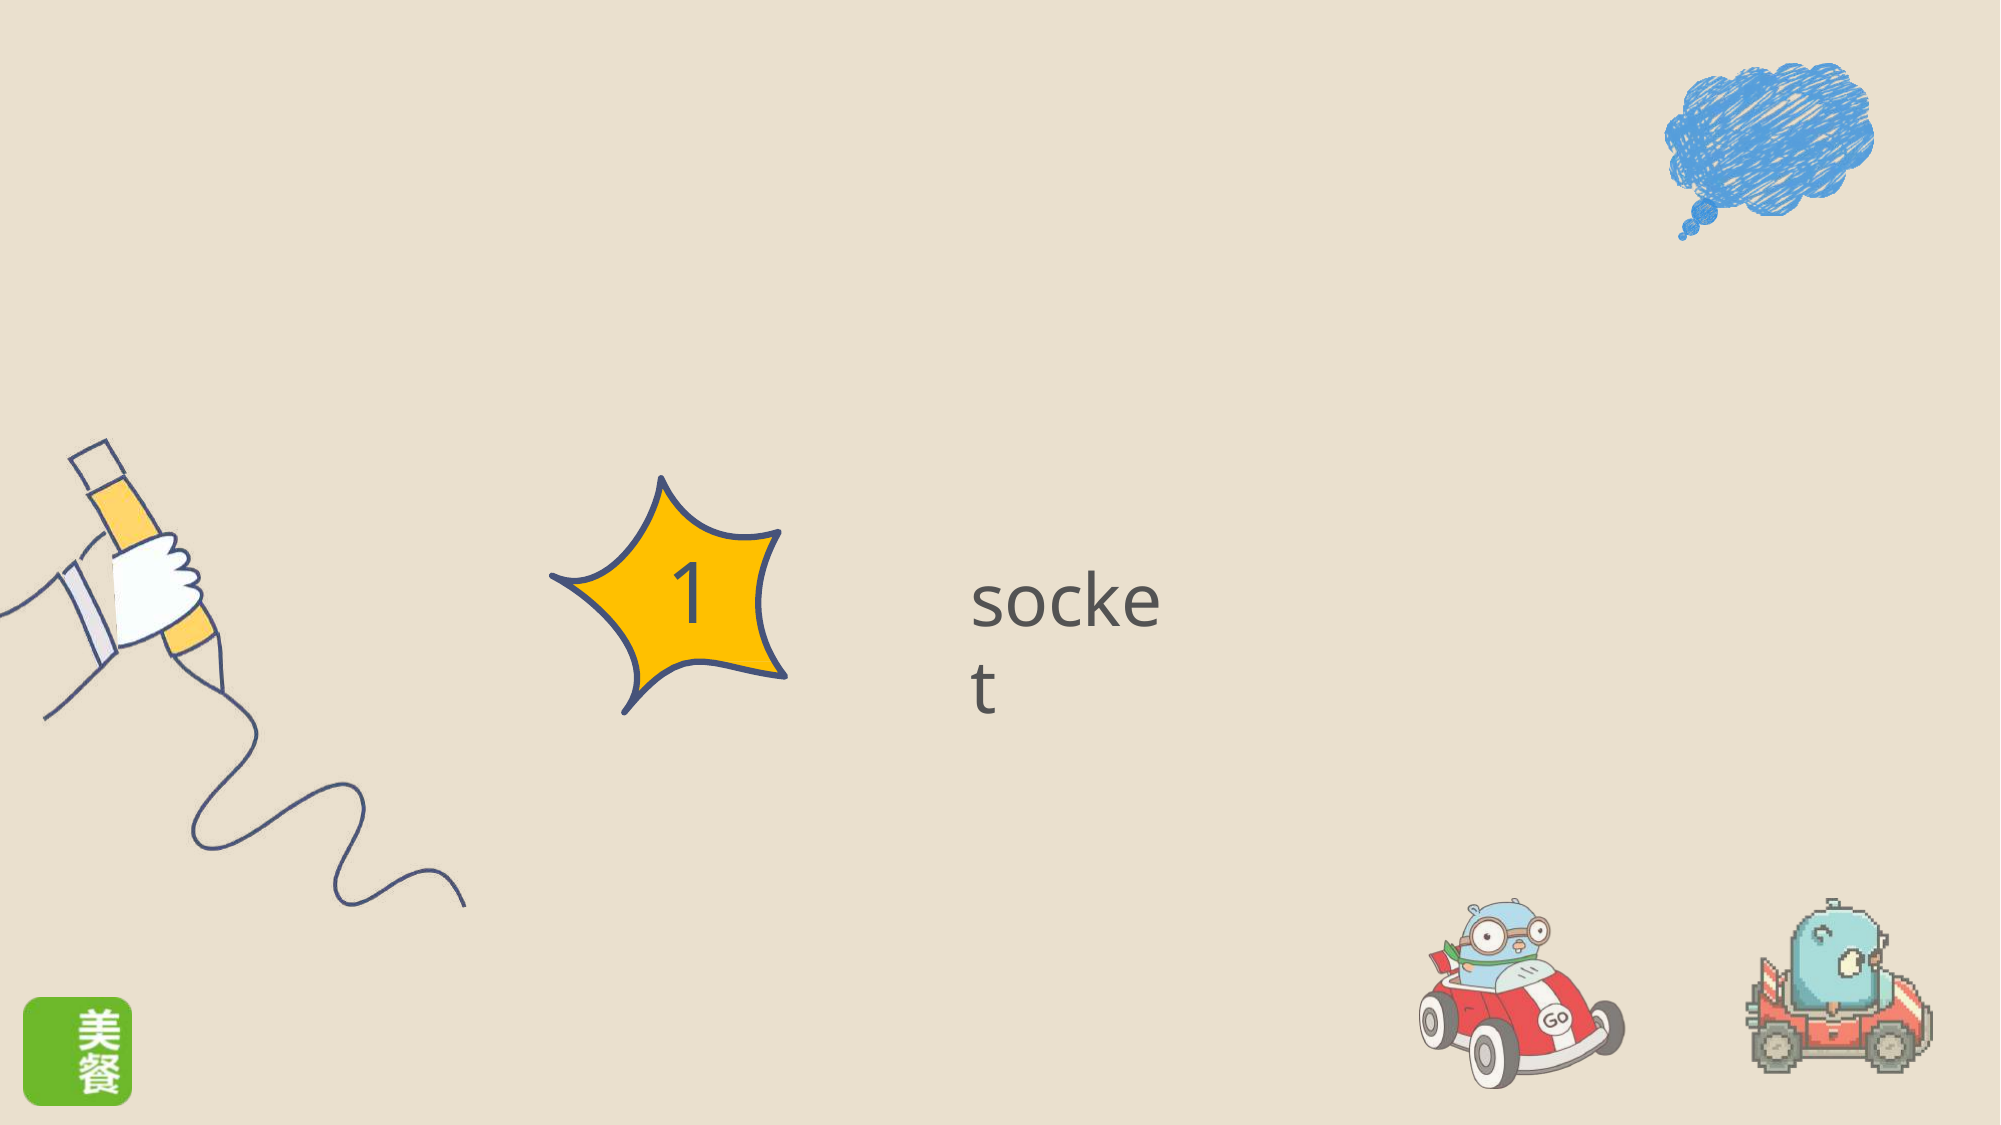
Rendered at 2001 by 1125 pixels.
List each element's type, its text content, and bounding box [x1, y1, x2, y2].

picture [0, 438, 467, 909]
picture [23, 997, 132, 1107]
picture [1418, 896, 1933, 1089]
title socket [968, 551, 1180, 742]
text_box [1664, 61, 1874, 241]
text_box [548, 474, 789, 716]
